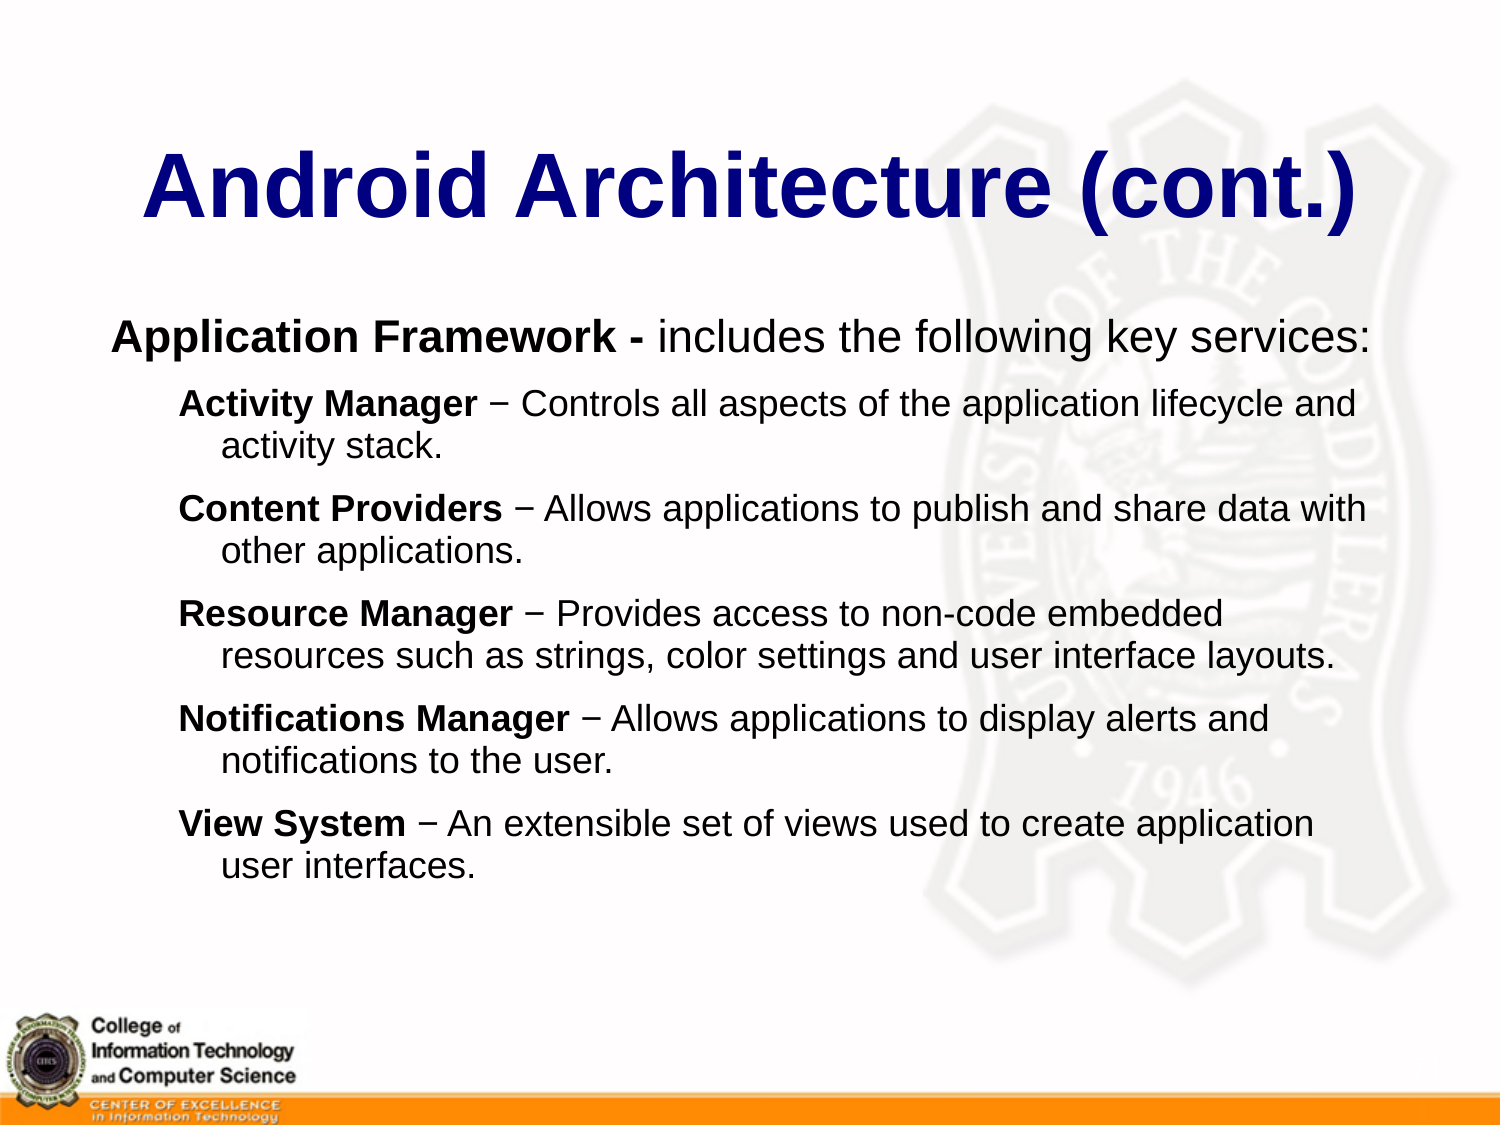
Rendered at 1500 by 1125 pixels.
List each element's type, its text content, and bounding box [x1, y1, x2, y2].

picture [0, 0, 1500, 1125]
title Android Architecture (cont.) [110, 93, 1391, 281]
list Application Framework - includes the following key services: Activity Manager − Controls all aspects of the application lifecycle and activity stack. Content Providers − Allows applications to publish and share data with other applications. Resource Manager − Provides access to non-code embedded resources such as strings, color settings and user interface layouts. Notifications Manager − Allows applications to display alerts and notifications to the user. View System − An extensible set of views used to create application user interfaces. [110, 308, 1391, 1017]
